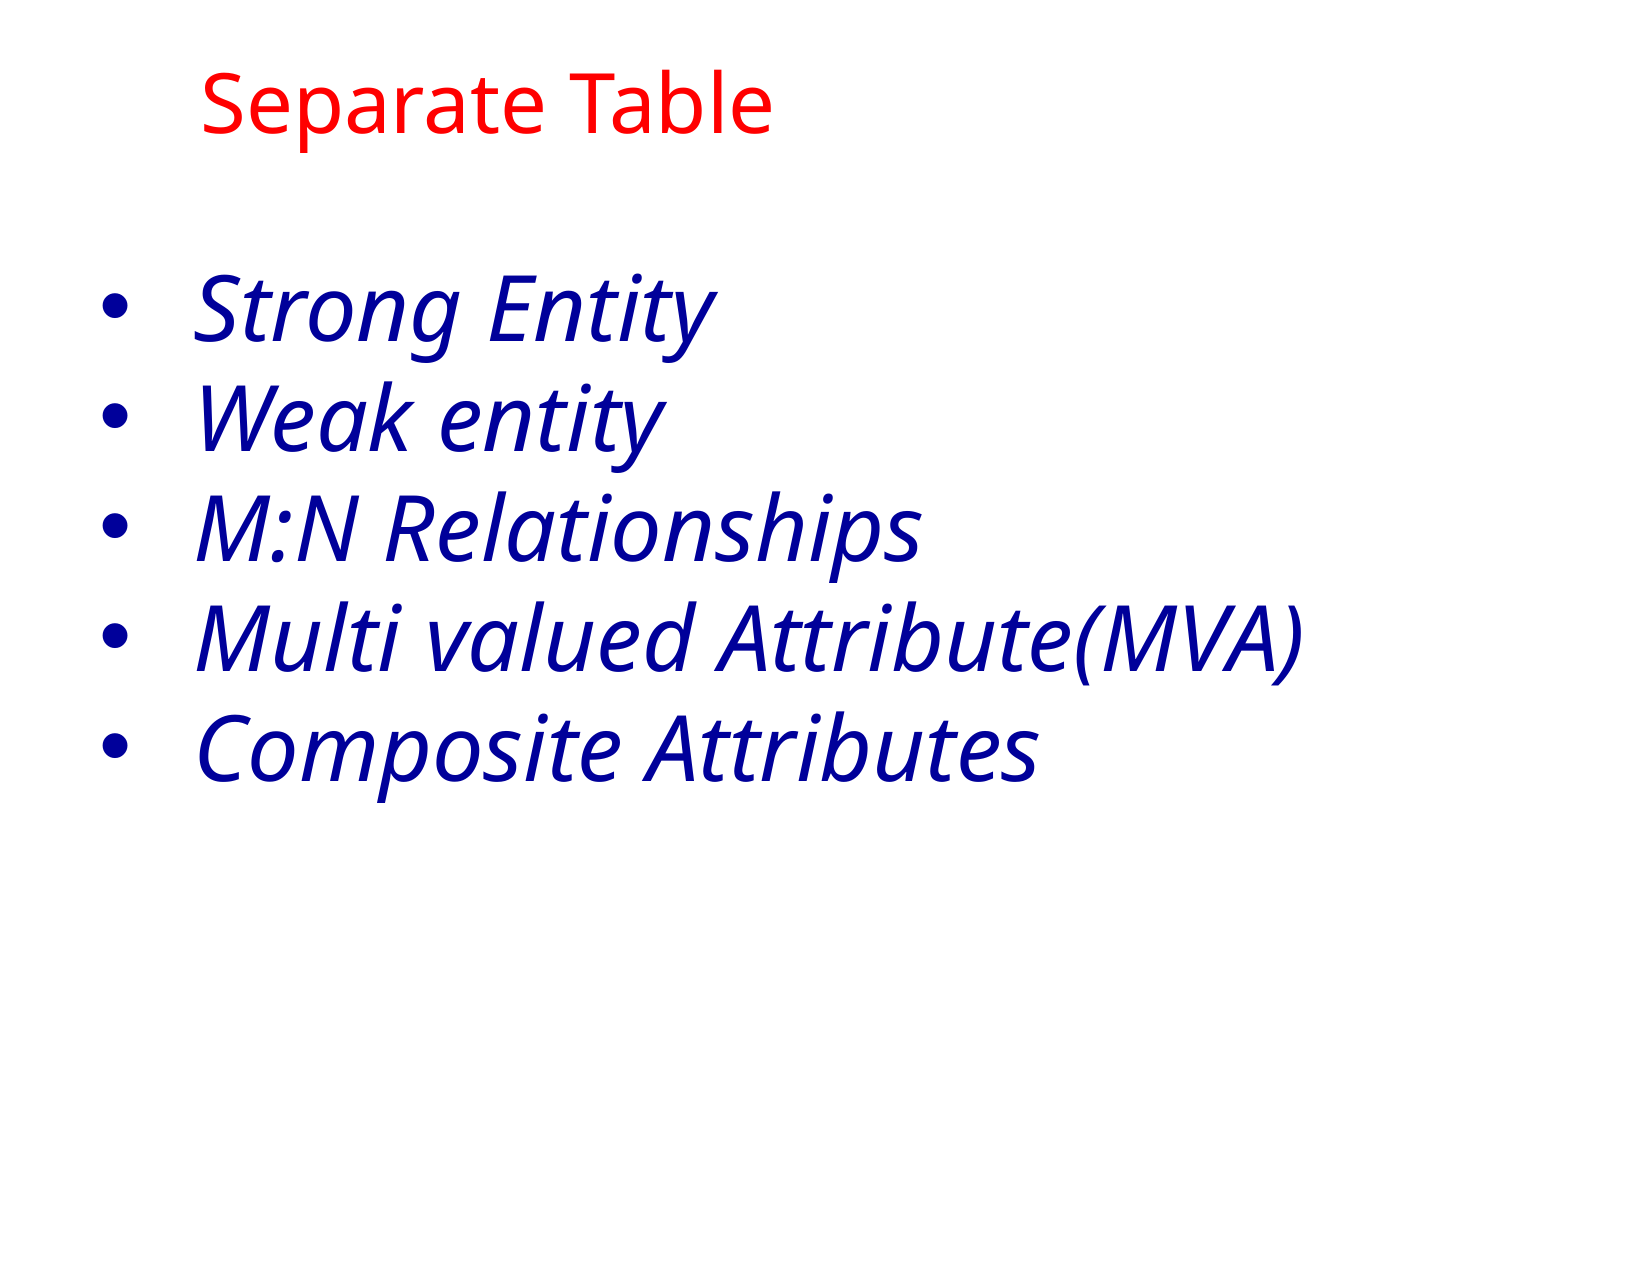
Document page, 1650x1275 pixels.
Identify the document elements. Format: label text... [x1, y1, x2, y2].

list Strong Entity Weak entity M:N Relationships Multi valued Attribute(MVA) Composite Attributes [99, 249, 1575, 917]
title Separate Table [200, 50, 1419, 151]
